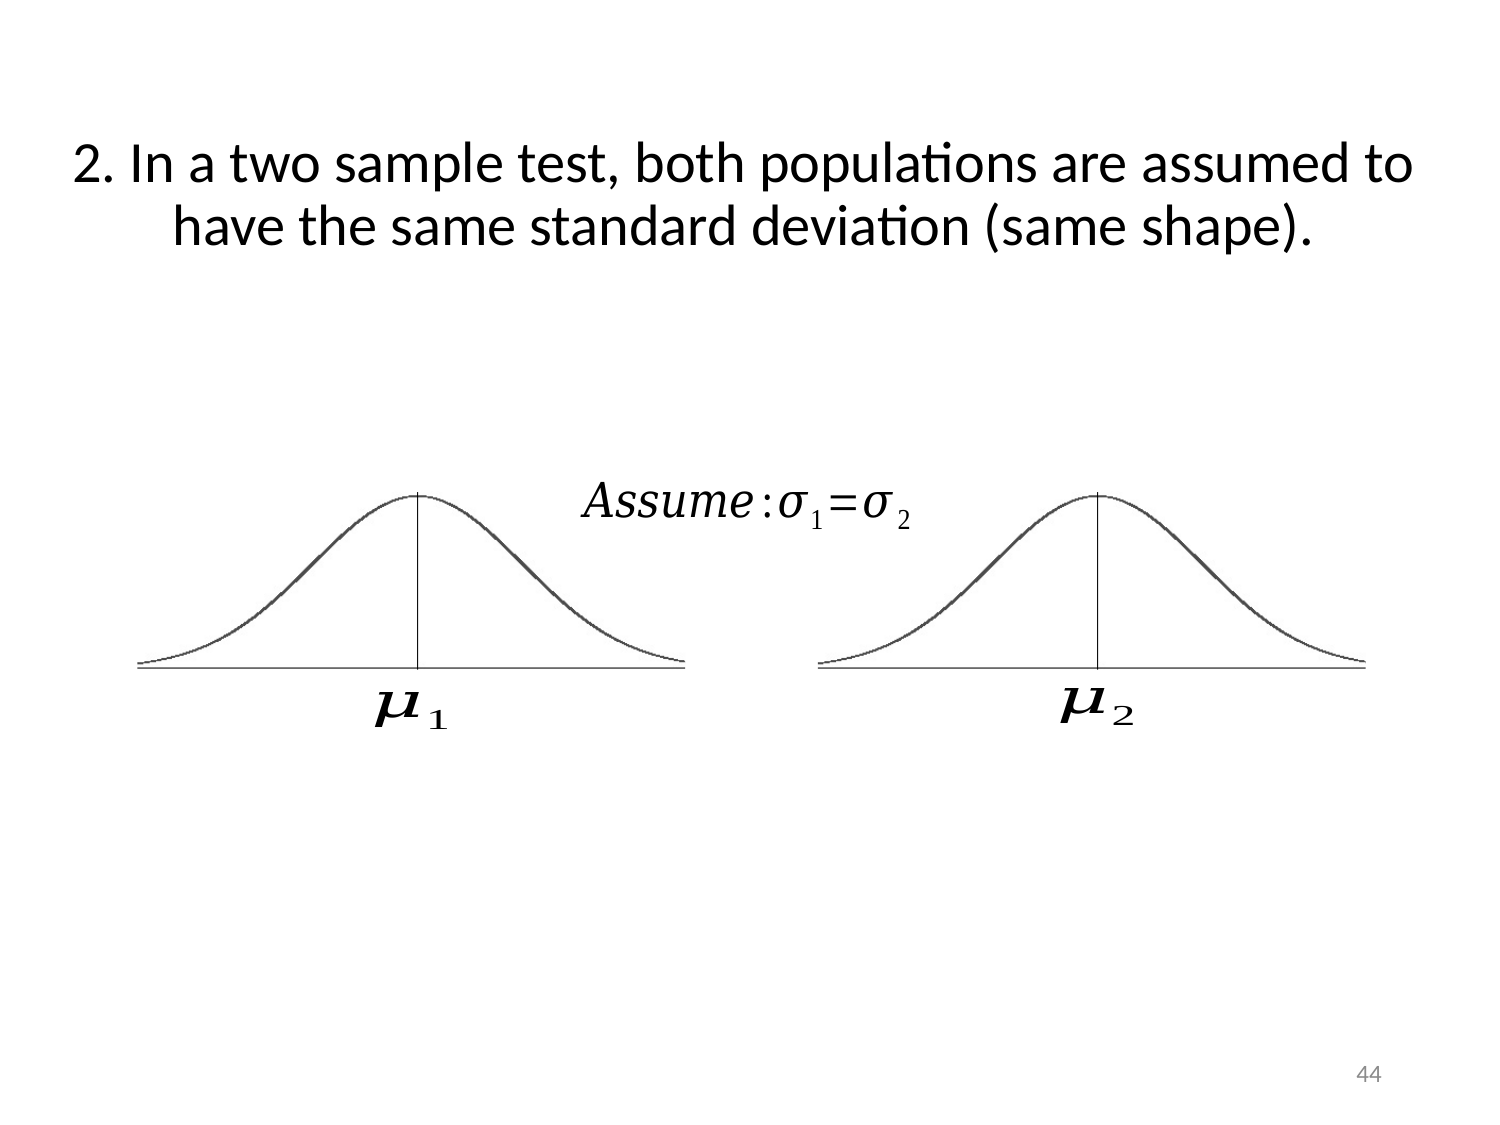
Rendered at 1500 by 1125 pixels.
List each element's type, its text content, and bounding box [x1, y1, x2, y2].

picture [817, 474, 1366, 675]
slide_number 44 [1059, 1042, 1397, 1103]
picture [137, 474, 686, 675]
list 2. In a two sample test, both populations are assumed to have the same standard deviation (same shape). [24, 125, 1463, 425]
